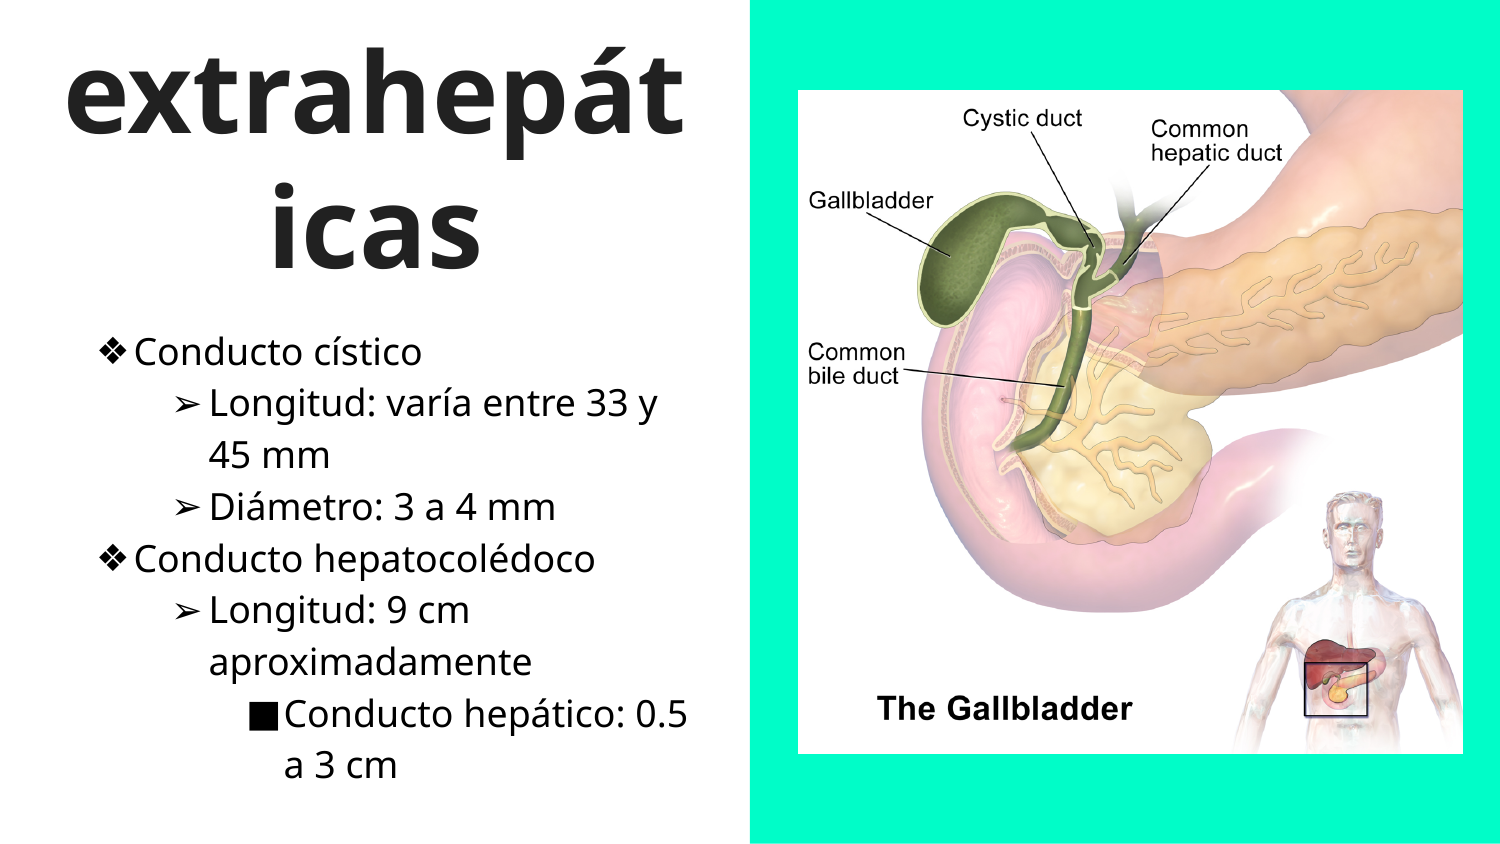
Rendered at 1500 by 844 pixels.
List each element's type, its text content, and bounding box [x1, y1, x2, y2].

title Vías biliares extrahepáticas [43, 0, 708, 305]
subtitle Conducto cístico Longitud: varía entre 33 y 45 mm Diámetro: 3 a 4 mm Conducto hepatocolédoco Longitud: 9 cm aproximadamente Conducto hepático: 0.5 a 3 cm [43, 305, 708, 766]
picture [798, 89, 1463, 754]
